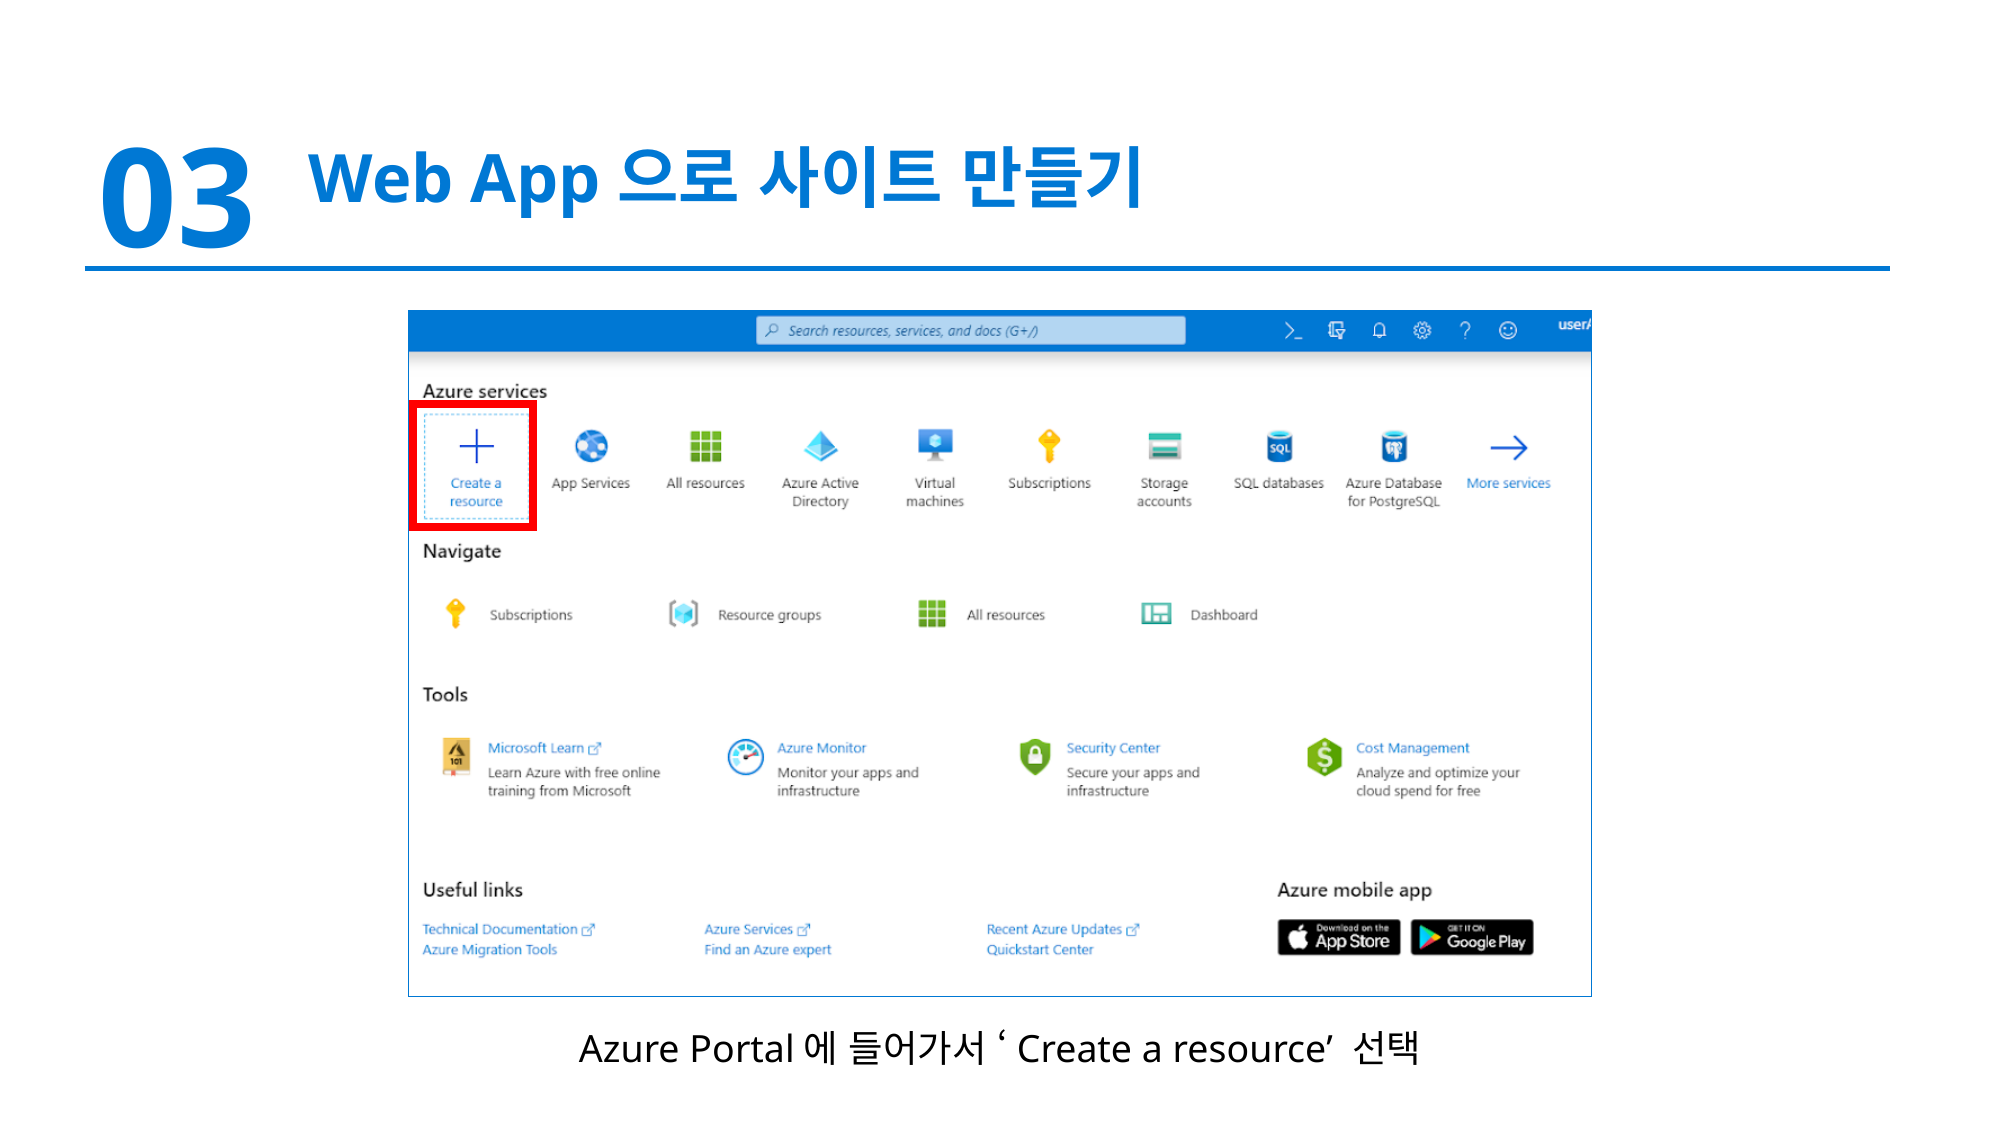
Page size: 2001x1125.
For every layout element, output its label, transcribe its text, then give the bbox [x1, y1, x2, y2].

text_box Azure Portal에 들어가서 ‘Create a resource’ 선택 [564, 1017, 1436, 1078]
text_box 03 [83, 102, 271, 282]
picture [408, 310, 1592, 997]
text_box Web App으로 사이트 만들기 [293, 128, 1162, 224]
